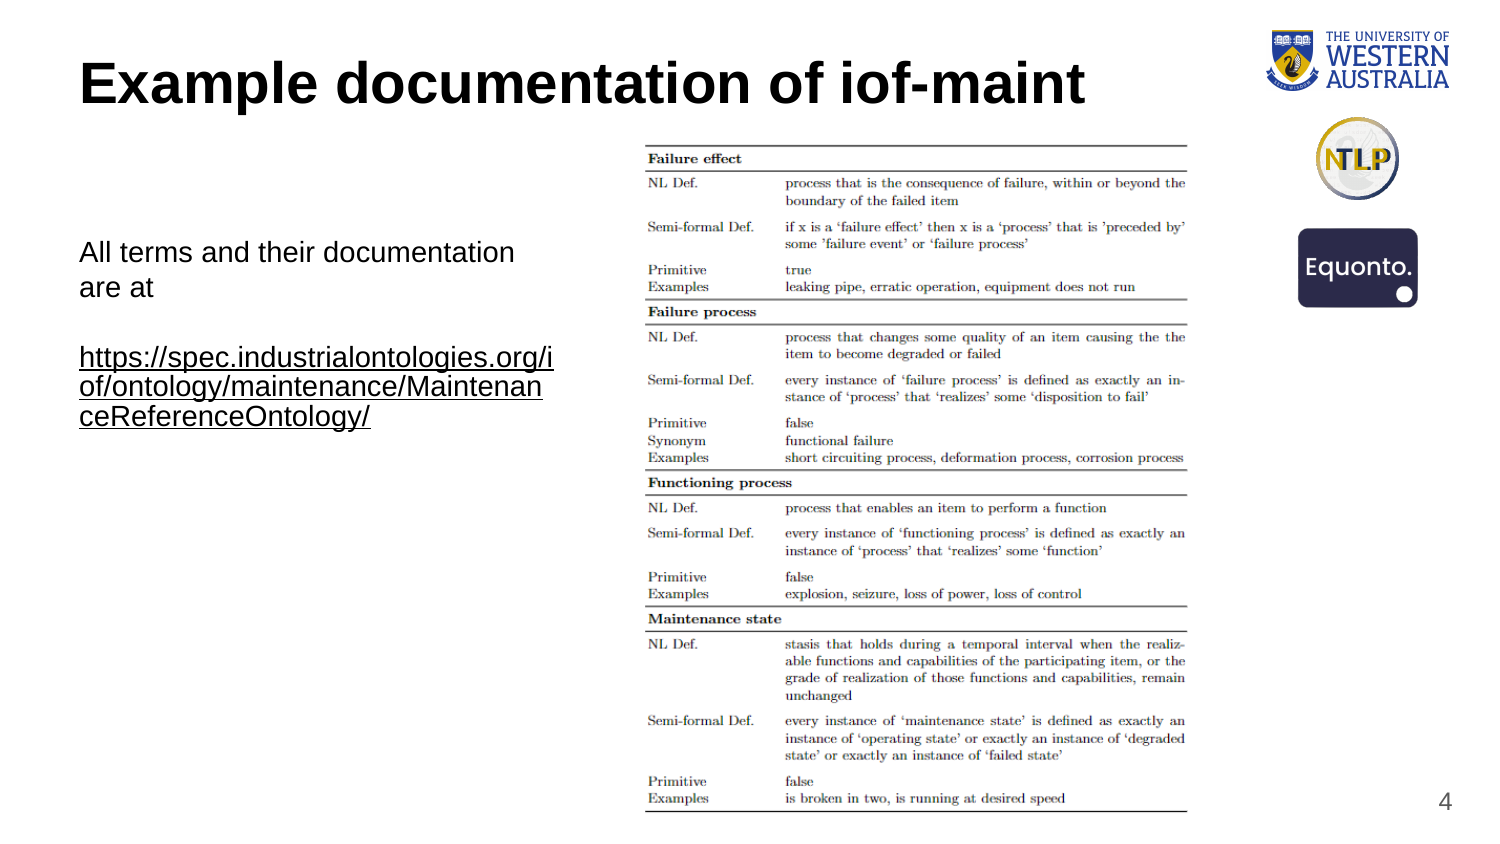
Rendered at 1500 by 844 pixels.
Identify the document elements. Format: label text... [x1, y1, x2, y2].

picture [642, 136, 1210, 831]
text_box All terms and their documentation are at https://spec.industrialontologies.org/iof/ontology/maintenance/MaintenanceReferenceOntology/ [64, 226, 569, 521]
picture [1265, 30, 1449, 91]
picture [1316, 116, 1399, 200]
picture [1296, 226, 1419, 309]
text_box 4 [1406, 769, 1485, 831]
title Example documentation of iof-maint [64, 30, 1284, 188]
